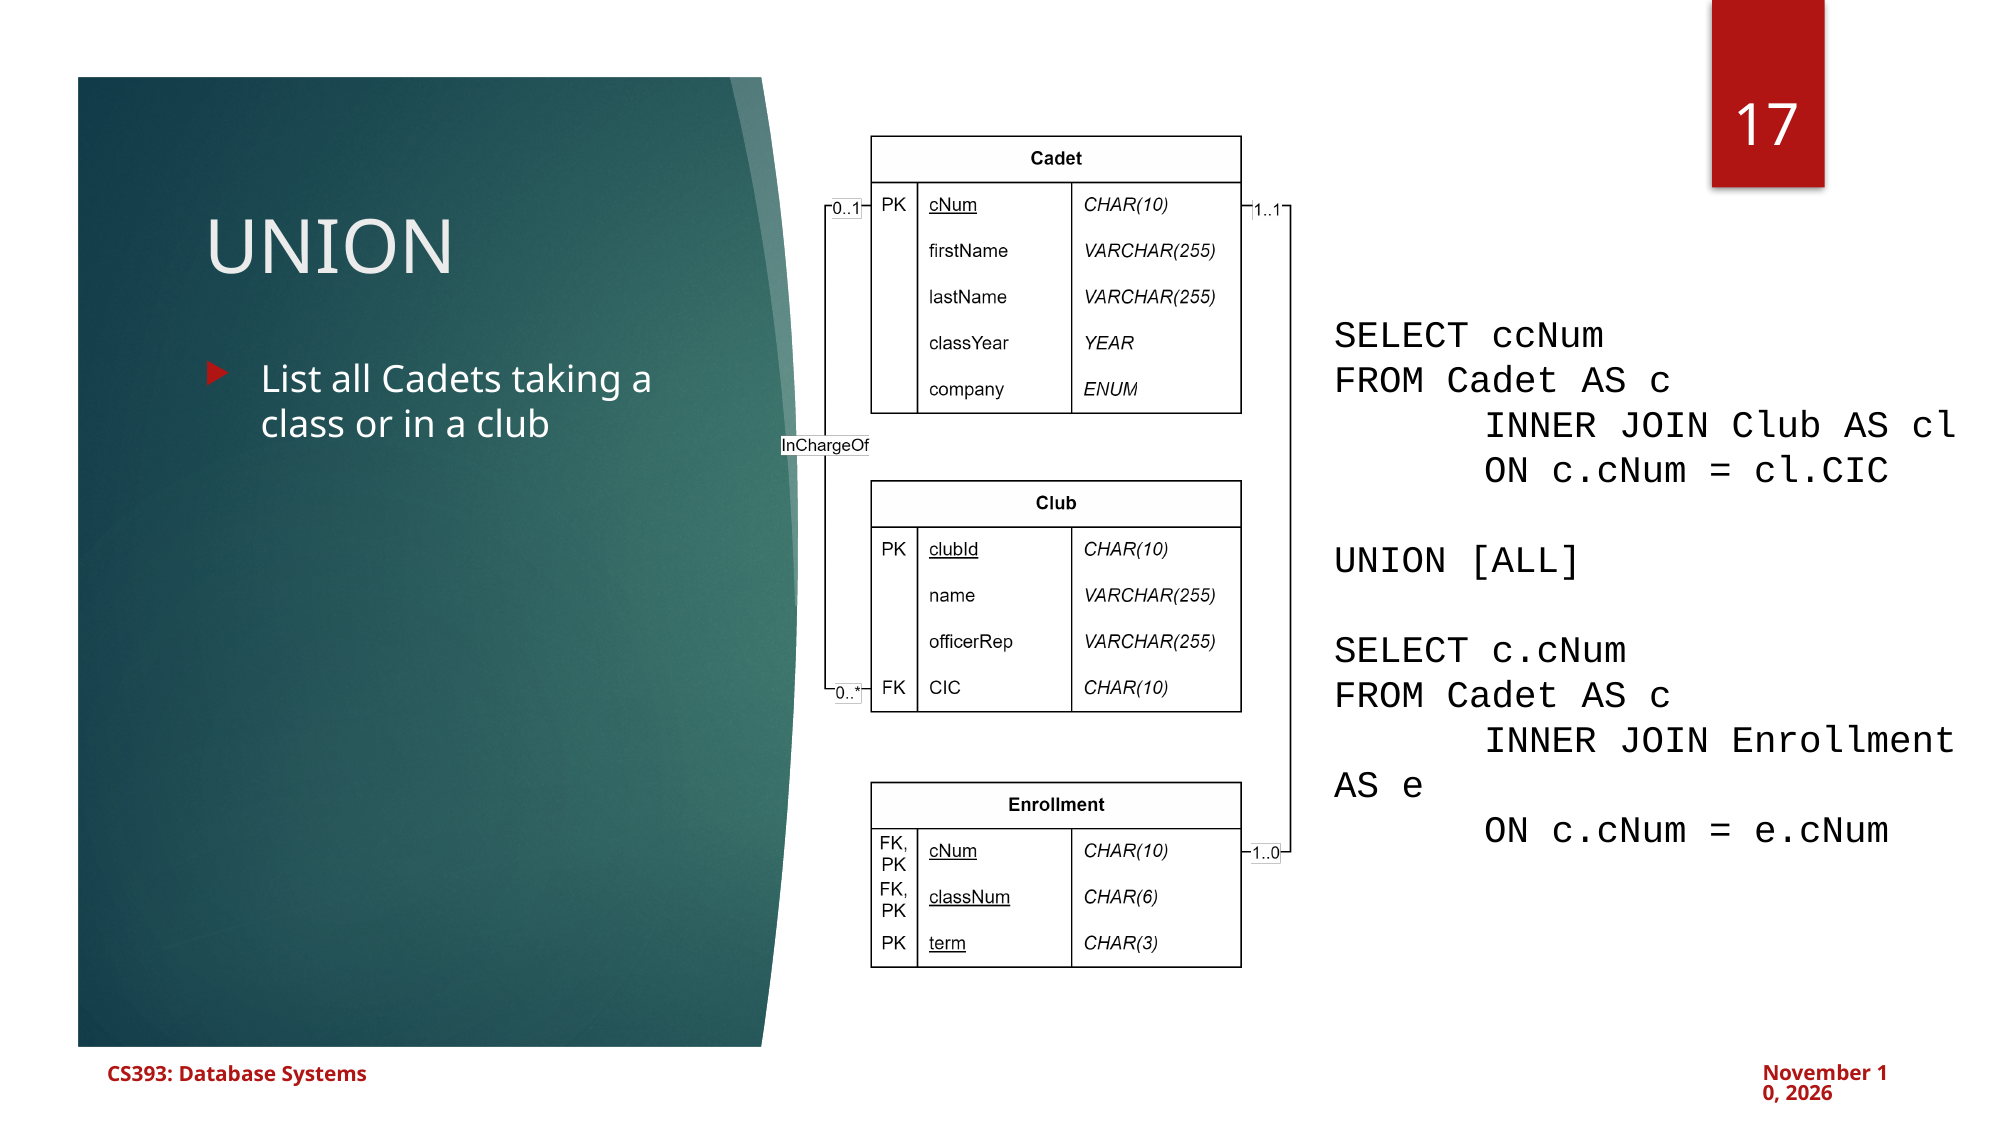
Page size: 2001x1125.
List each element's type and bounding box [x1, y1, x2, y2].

list [764, 120, 1308, 983]
text_box [0, 0, 2000, 1125]
